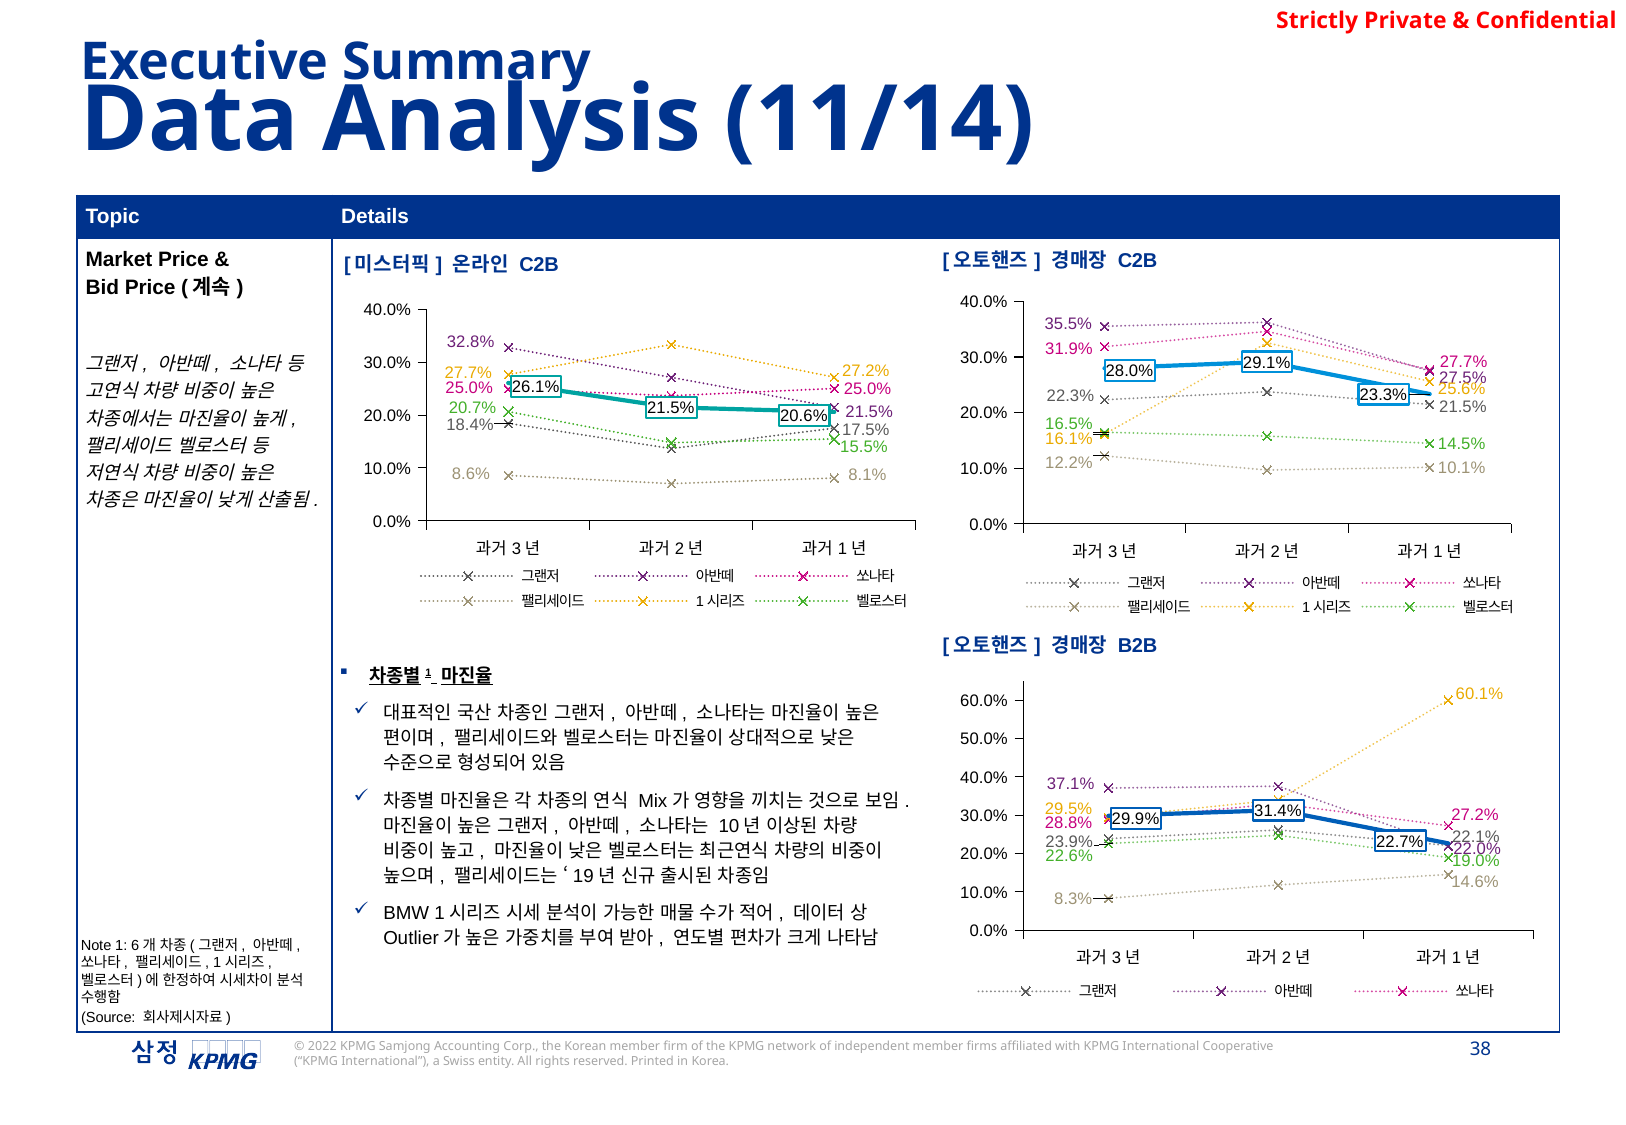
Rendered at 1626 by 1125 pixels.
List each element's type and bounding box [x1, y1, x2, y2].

text_box [333, 660, 917, 1007]
table_cell [78, 239, 331, 1031]
chart [340, 239, 1558, 1011]
text_box [80, 935, 321, 1006]
table_cell [333, 239, 1559, 1031]
text_box [65, 37, 1475, 178]
table_header [78, 196, 331, 238]
table_header [333, 196, 1559, 238]
text_box [80, 1007, 280, 1026]
picture [129, 1038, 263, 1071]
